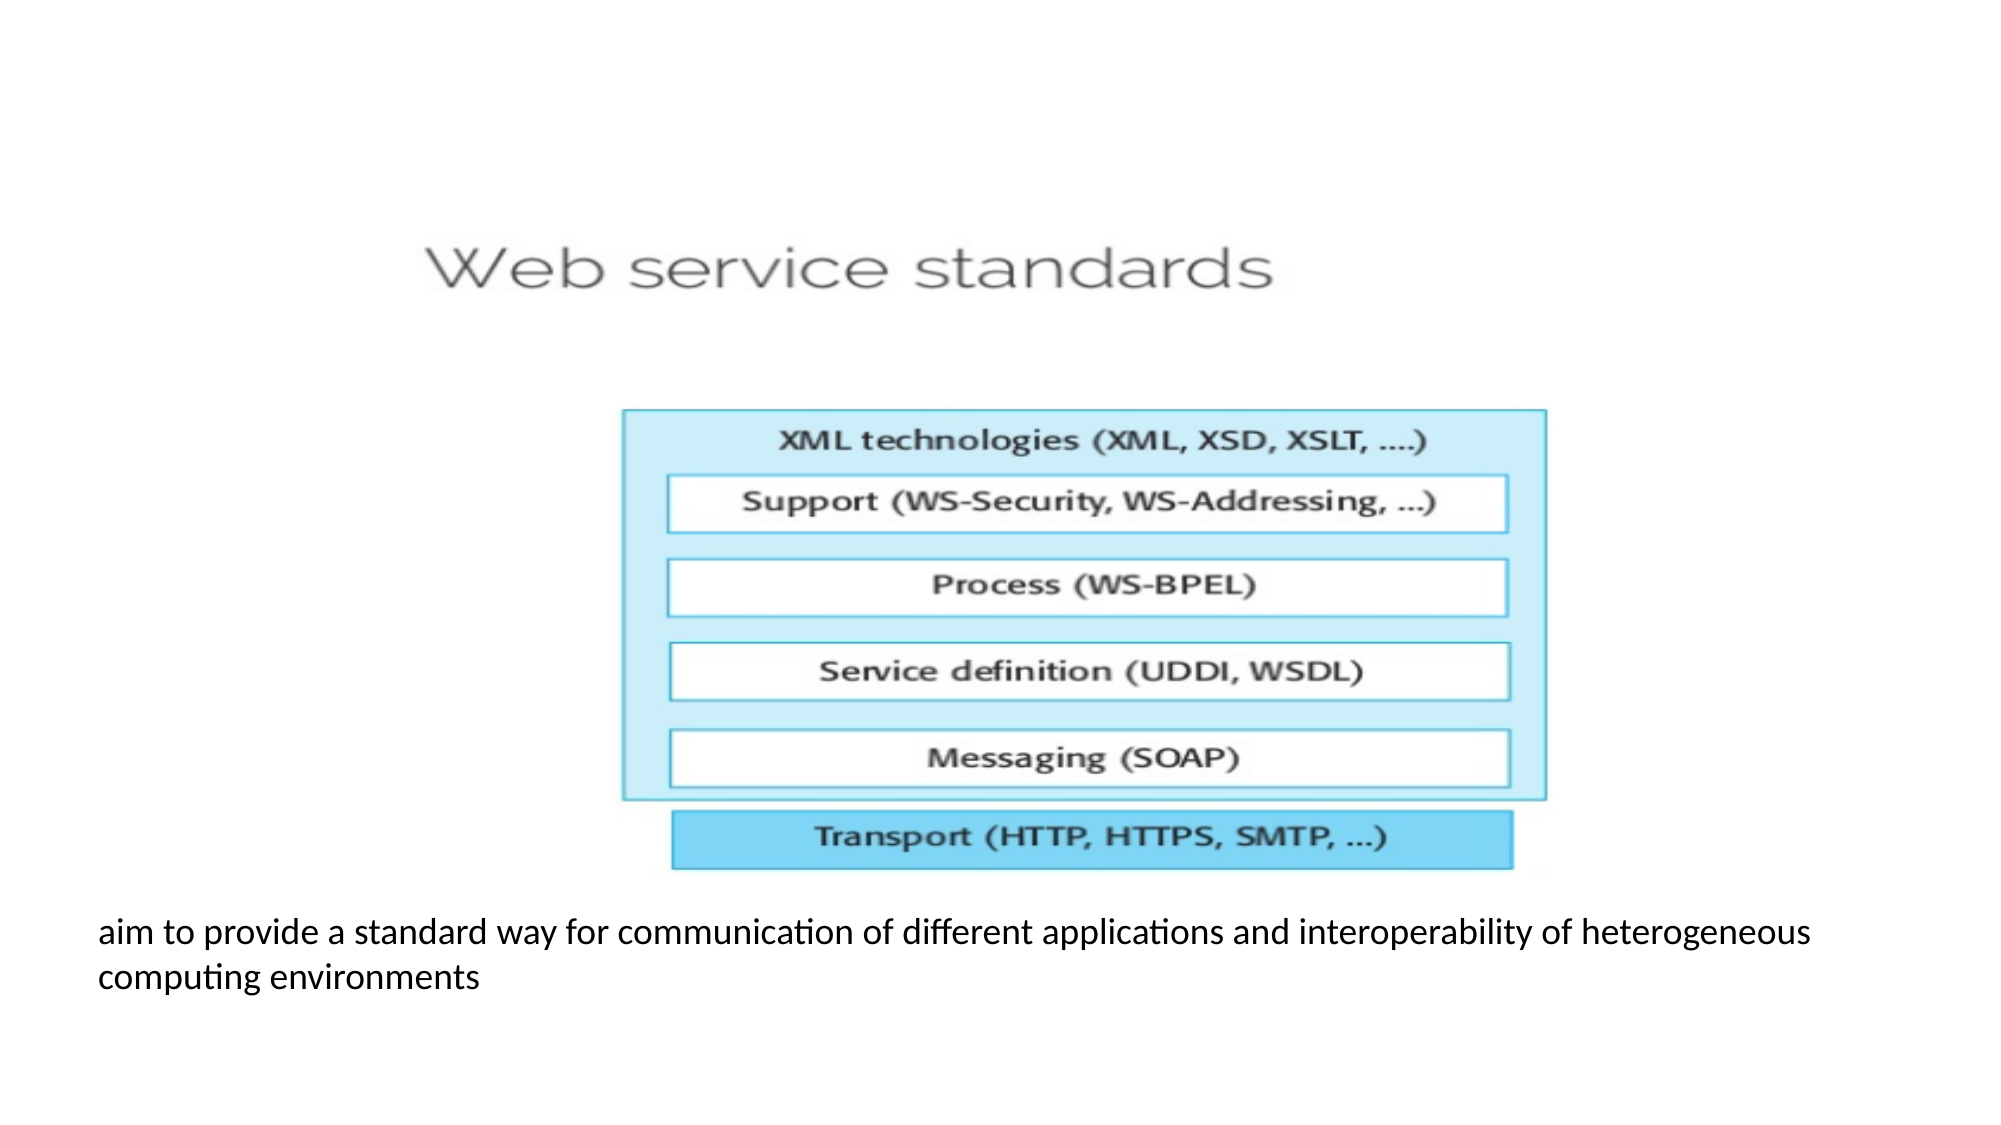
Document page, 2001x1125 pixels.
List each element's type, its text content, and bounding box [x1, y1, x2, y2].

text_box aim to provide a standard way for communication of different applications and interoperability of heterogeneous computing environments [83, 899, 1850, 1005]
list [416, 224, 1567, 875]
